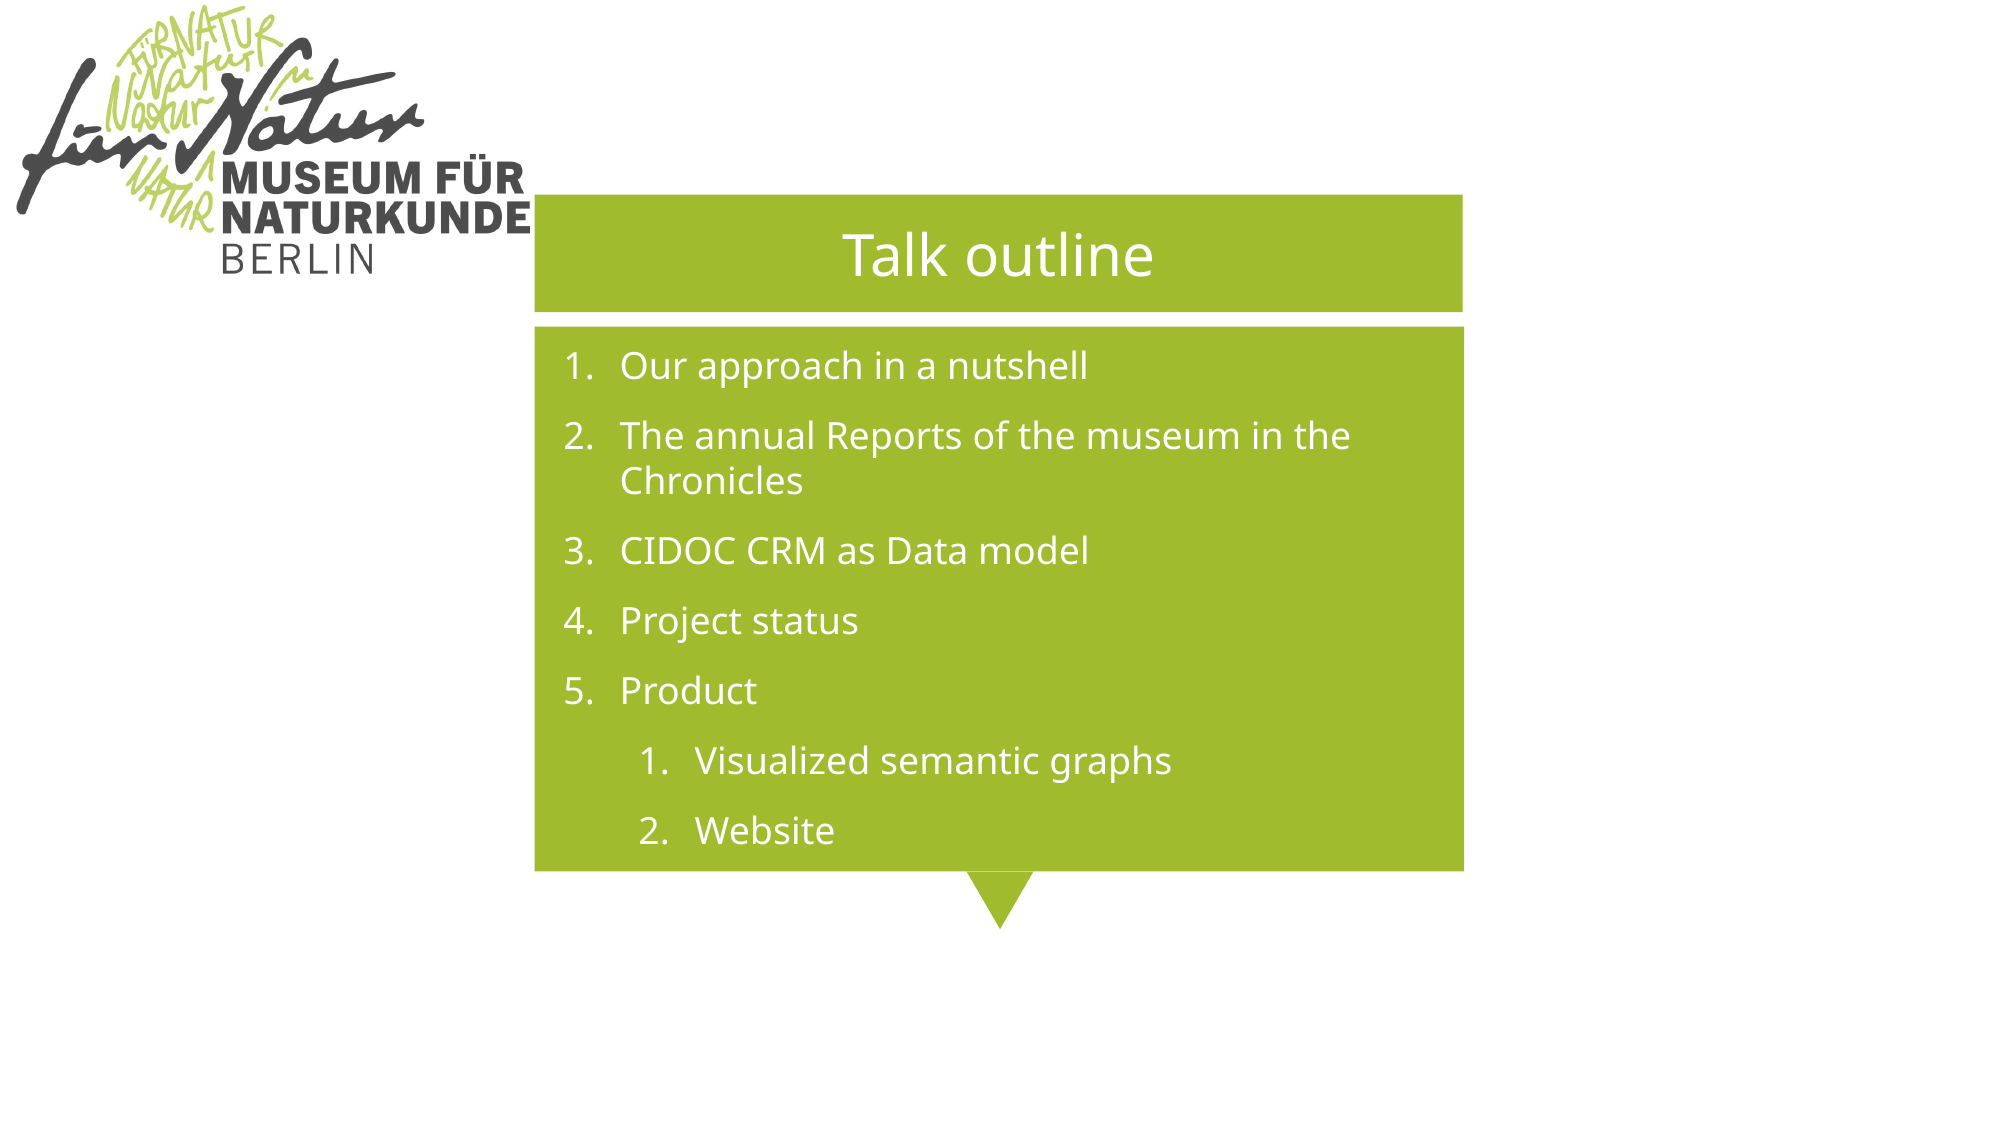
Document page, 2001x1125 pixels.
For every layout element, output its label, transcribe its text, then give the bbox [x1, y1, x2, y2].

text_box Our approach in a nutshell The annual Reports of the museum in the Chronicles CIDOC CRM as Data model Project status Product Visualized semantic graphs Website [548, 334, 1450, 929]
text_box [0, 0, 546, 321]
text_box Talk outline [548, 210, 1450, 296]
